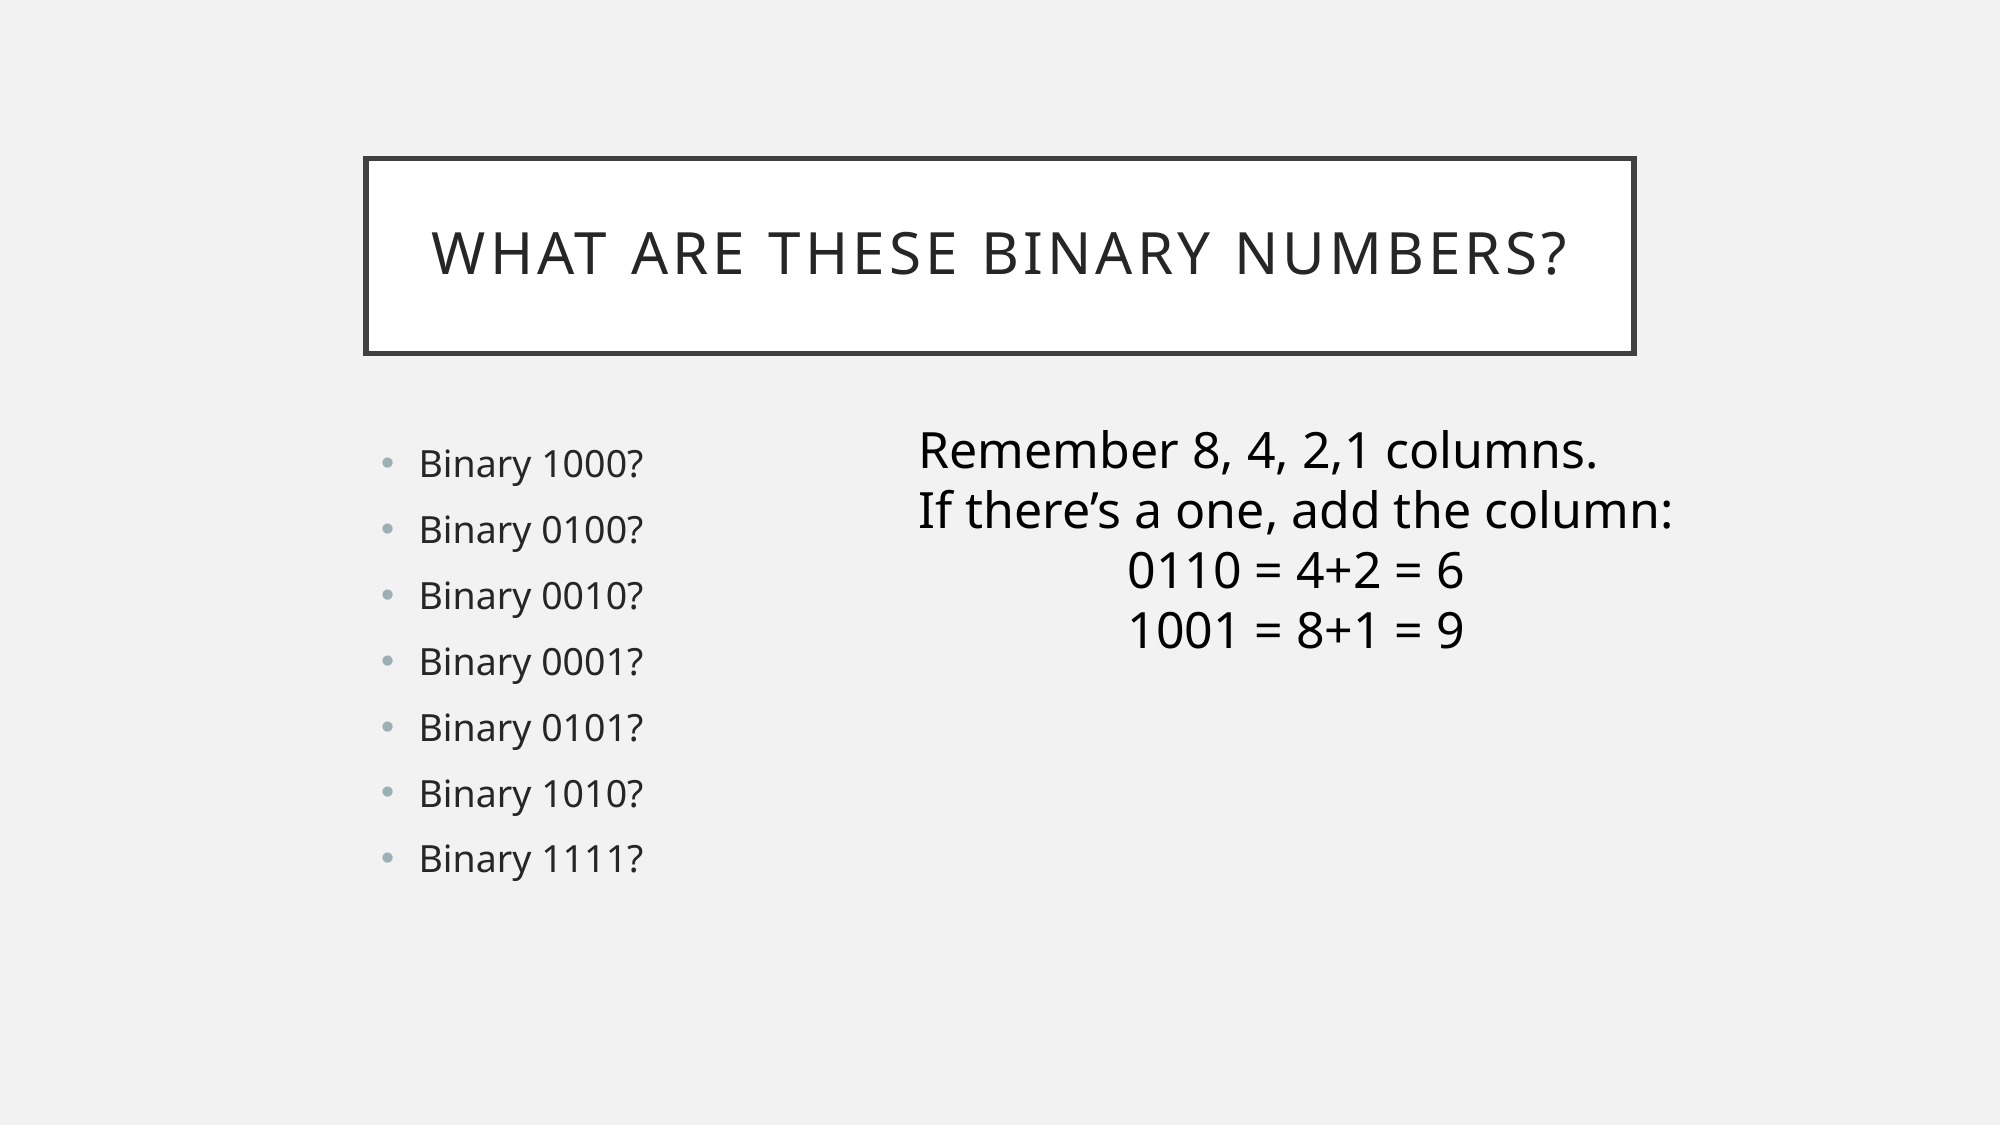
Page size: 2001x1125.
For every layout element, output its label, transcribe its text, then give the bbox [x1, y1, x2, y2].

title What are These Binary Numbers? [363, 156, 1637, 356]
text_box Remember 8, 4, 2,1 columns. If there’s a one, add the column: 0110 = 4+2 = 6 1001 = 8+1 = 9 [903, 411, 1689, 667]
list Binary 1000? Binary 0100? Binary 0010? Binary 0001? Binary 0101? Binary 1010? Binary 1111? [366, 432, 1634, 942]
